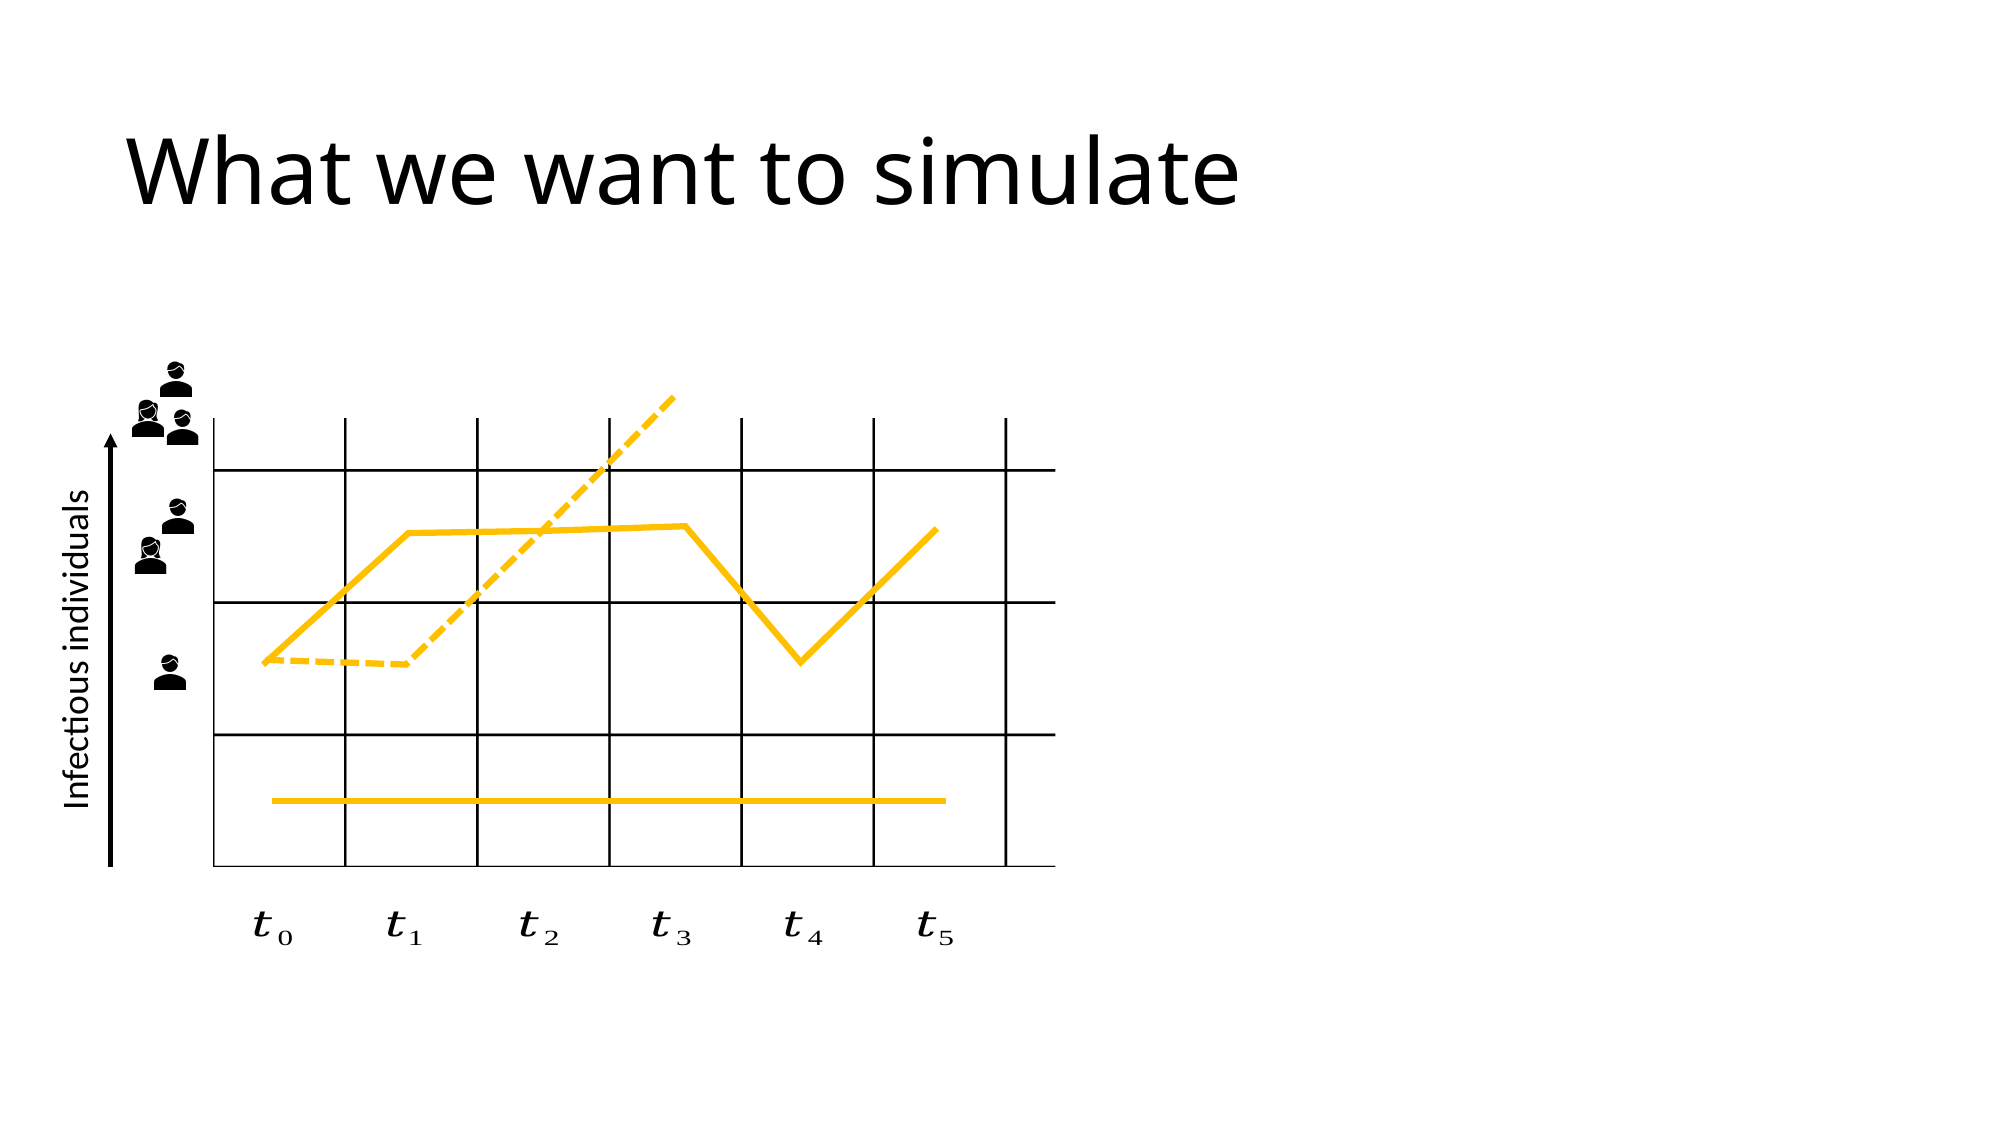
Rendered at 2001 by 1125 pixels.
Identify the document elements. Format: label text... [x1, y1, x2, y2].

text_box Infectious individuals [43, 474, 103, 826]
picture [146, 649, 194, 697]
text_box [639, 393, 677, 418]
picture [127, 493, 202, 581]
title What we want to simulate [110, 66, 1836, 284]
picture [212, 418, 1056, 867]
picture [124, 356, 206, 452]
